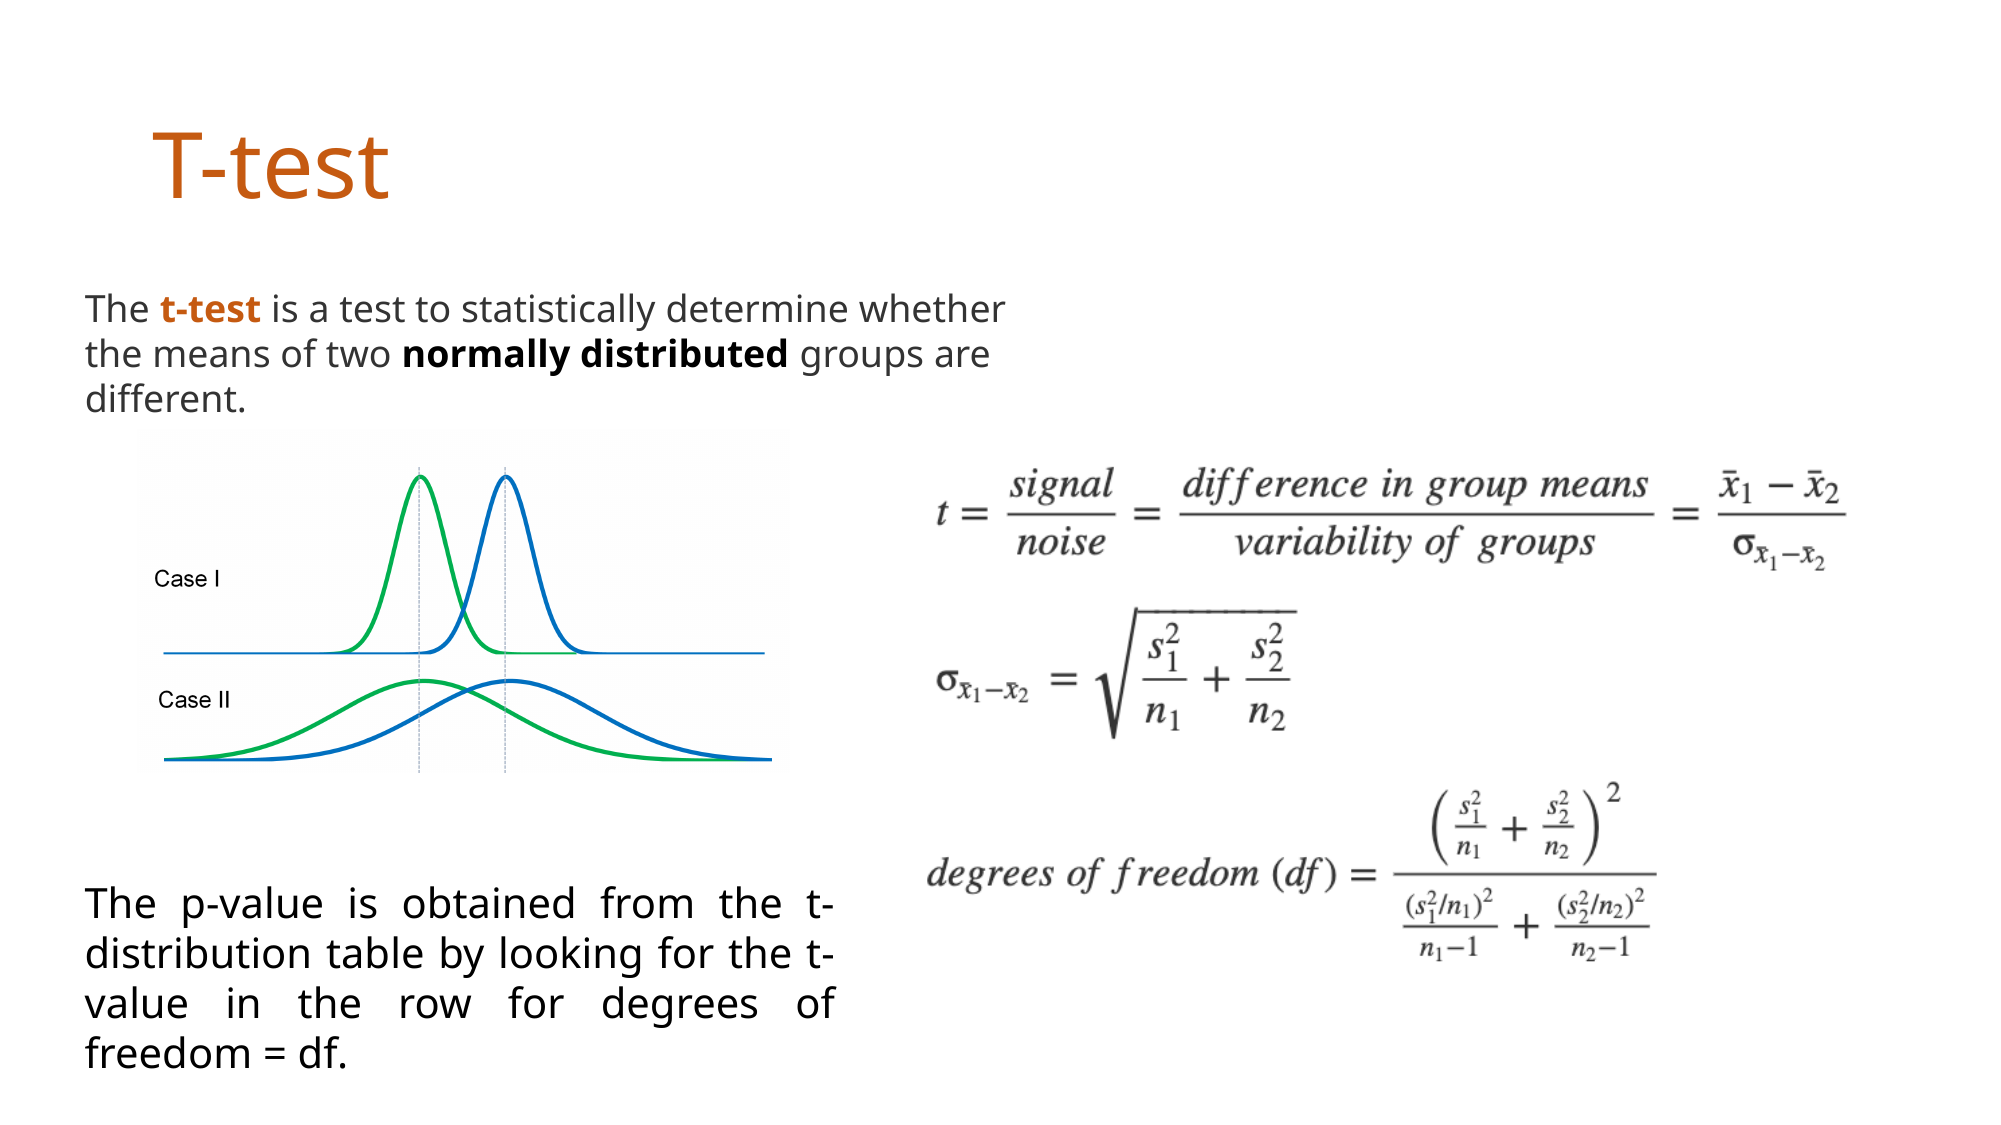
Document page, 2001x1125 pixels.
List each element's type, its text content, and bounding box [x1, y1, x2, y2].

text_box The t-test is a test to statistically determine whether the means of two normally distributed groups are different. [69, 277, 1070, 427]
text_box The p-value is obtained from the t-distribution table by looking for the t-value in the row for degrees of freedom = df. [69, 869, 850, 1085]
title T-test [137, 59, 1863, 278]
picture [918, 447, 1863, 759]
picture [137, 429, 790, 773]
picture [918, 760, 1669, 979]
